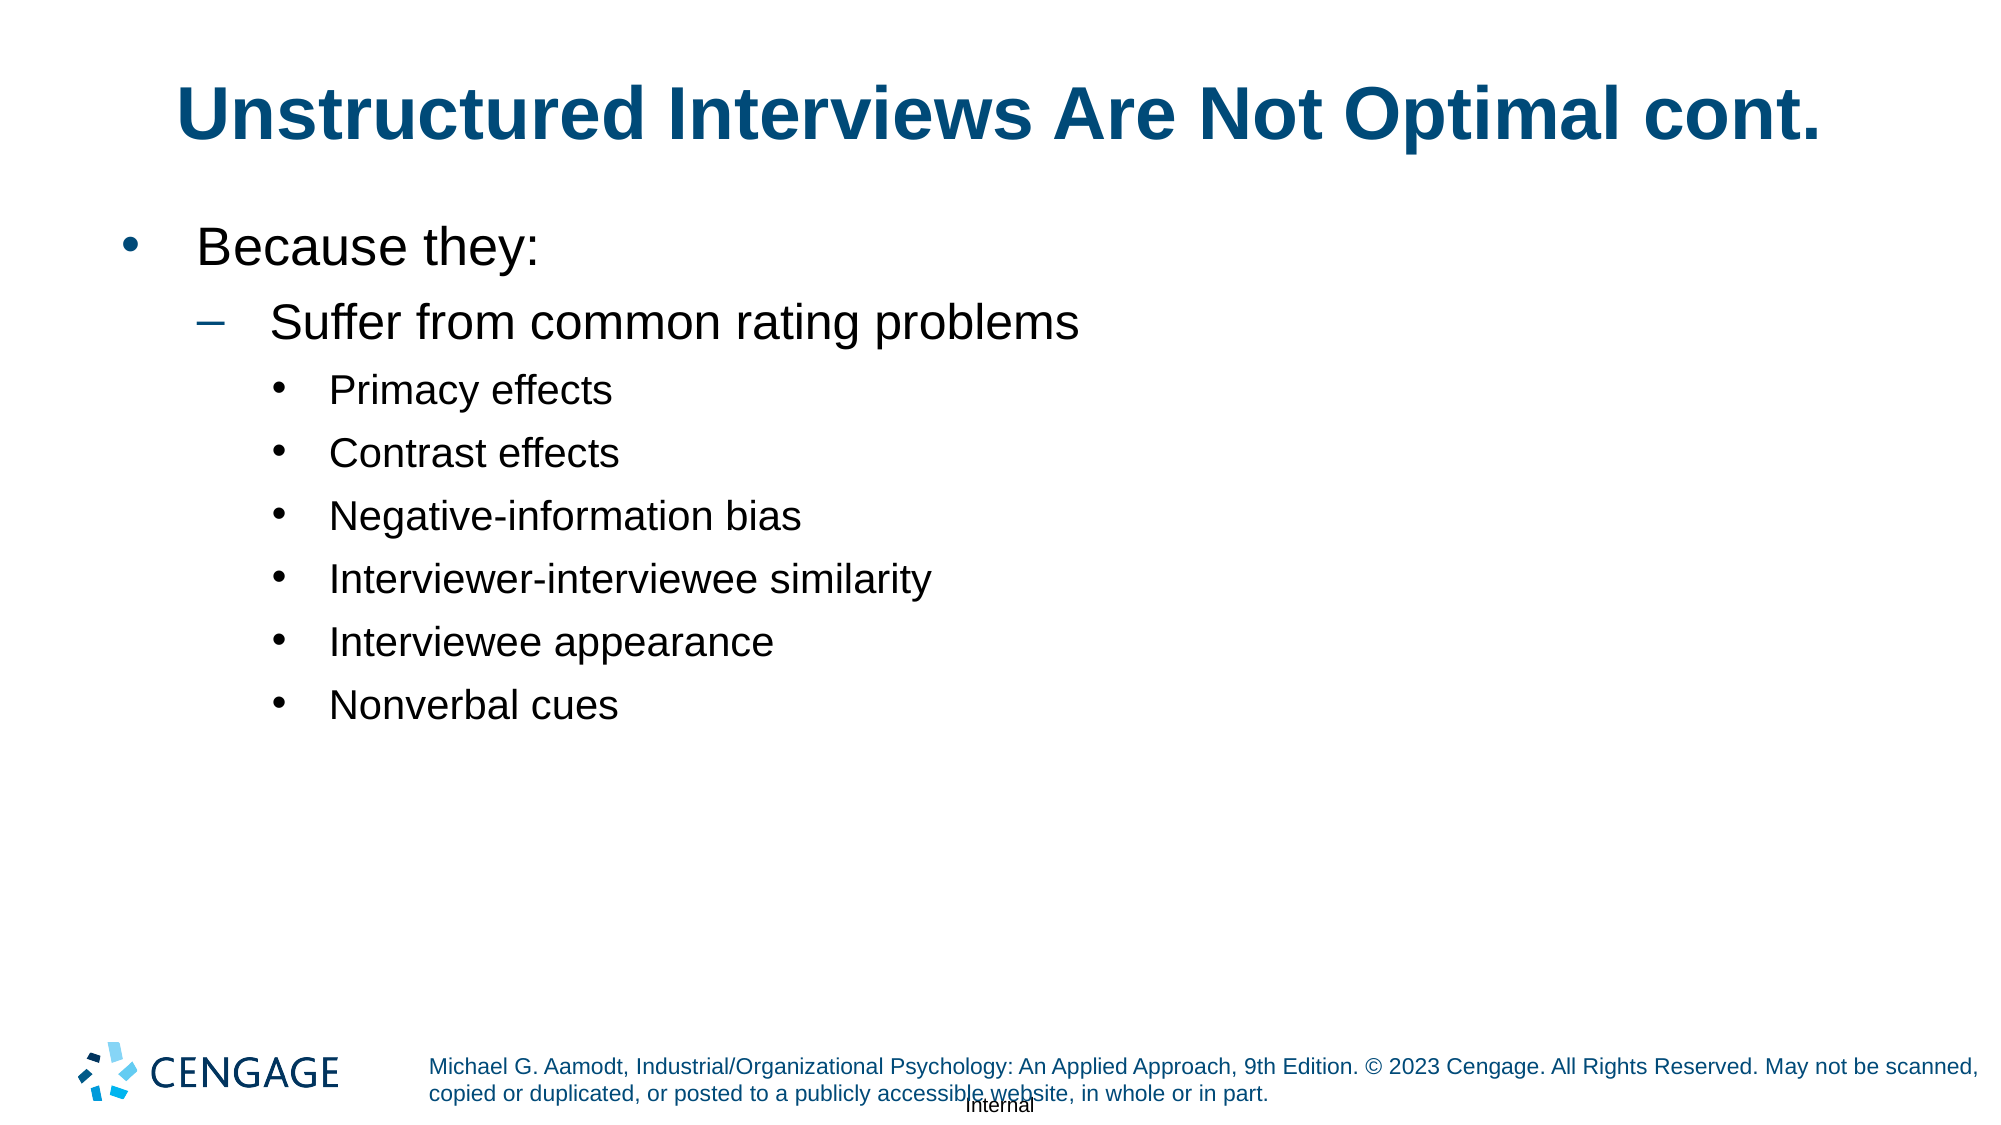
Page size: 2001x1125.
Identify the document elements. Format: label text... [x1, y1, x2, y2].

title Unstructured Interviews Are Not Optimal cont. [137, 34, 1863, 196]
list Because they: Suffer from common rating problems Primacy effects Contrast effects Negative-information bias Interviewer-interviewee similarity Interviewee appearance Nonverbal cues [121, 211, 1880, 1000]
picture [78, 1042, 338, 1101]
